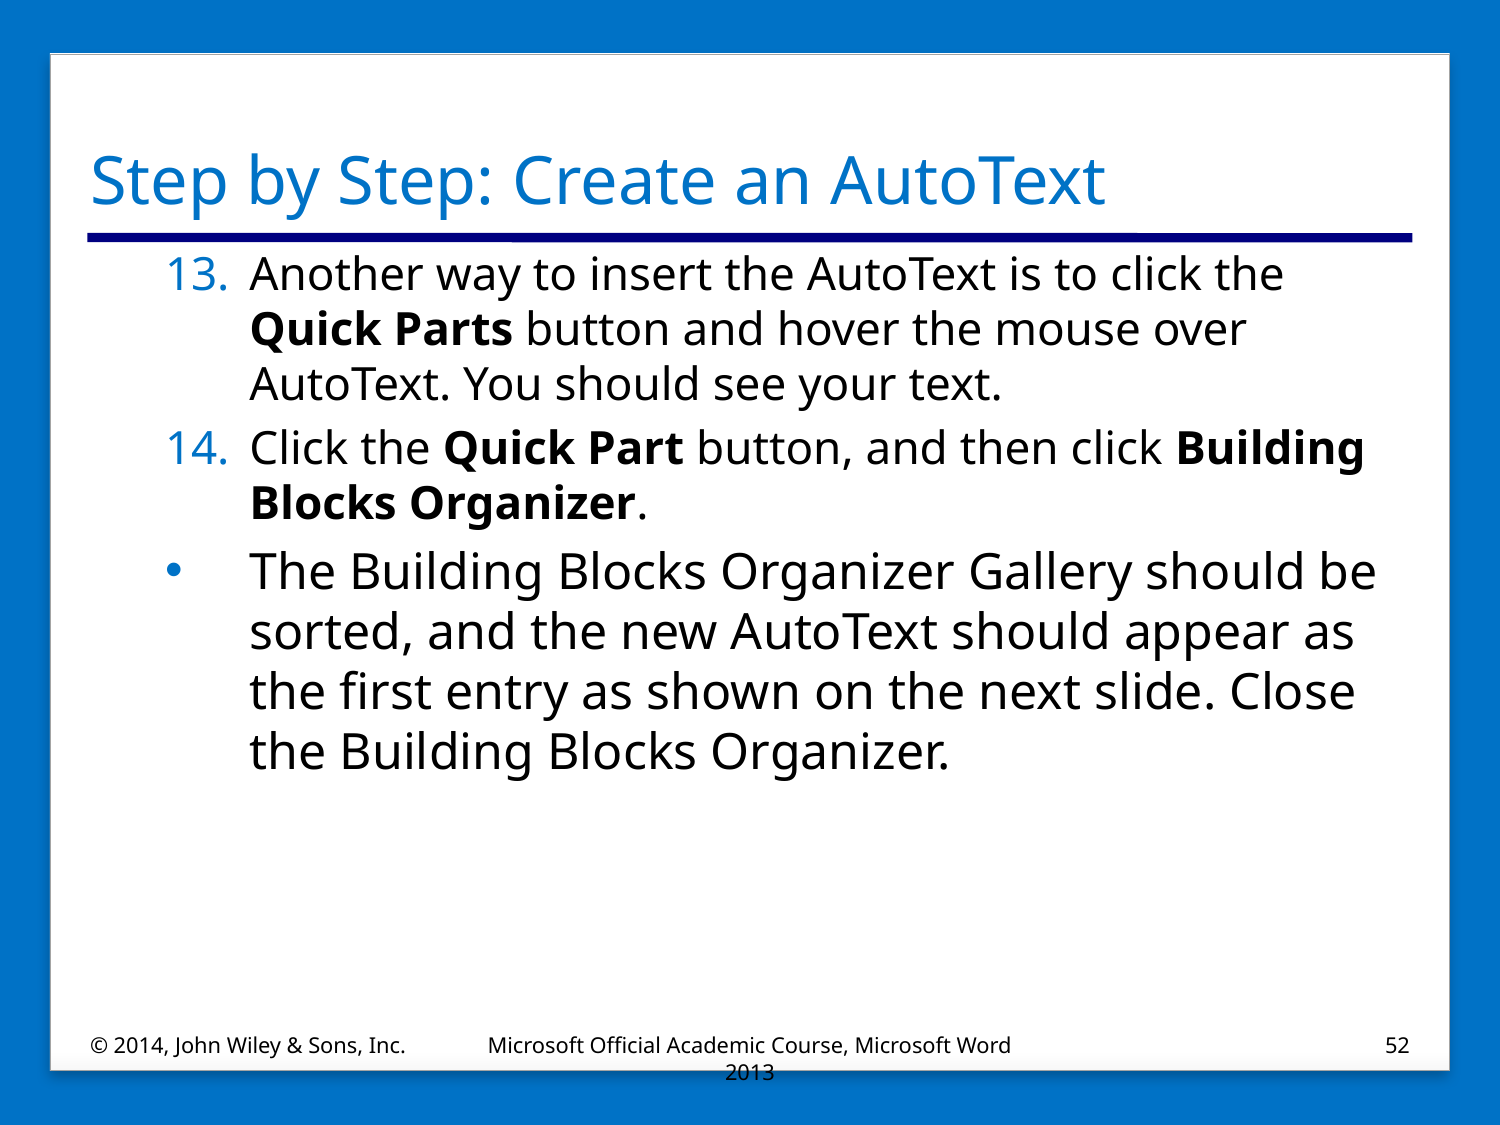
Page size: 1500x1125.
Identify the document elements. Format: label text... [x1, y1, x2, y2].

title Step by Step: Create an AutoText [74, 74, 1426, 226]
slide_number © 2014, John Wiley & Sons, Inc. [74, 1024, 426, 1103]
footer Microsoft Official Academic Course, Microsoft Word 2013 [449, 1024, 1051, 1103]
list Another way to insert the AutoText is to click the Quick Parts button and hover the mouse over AutoText. You should see your text. Click the Quick Part button, and then click Building Blocks Organizer. The Building Blocks Organizer Gallery should be sorted, and the new AutoText should appear as the first entry as shown on the next slide. Close the Building Blocks Organizer. [75, 237, 1425, 1063]
slide_number 52 [1074, 1024, 1426, 1103]
